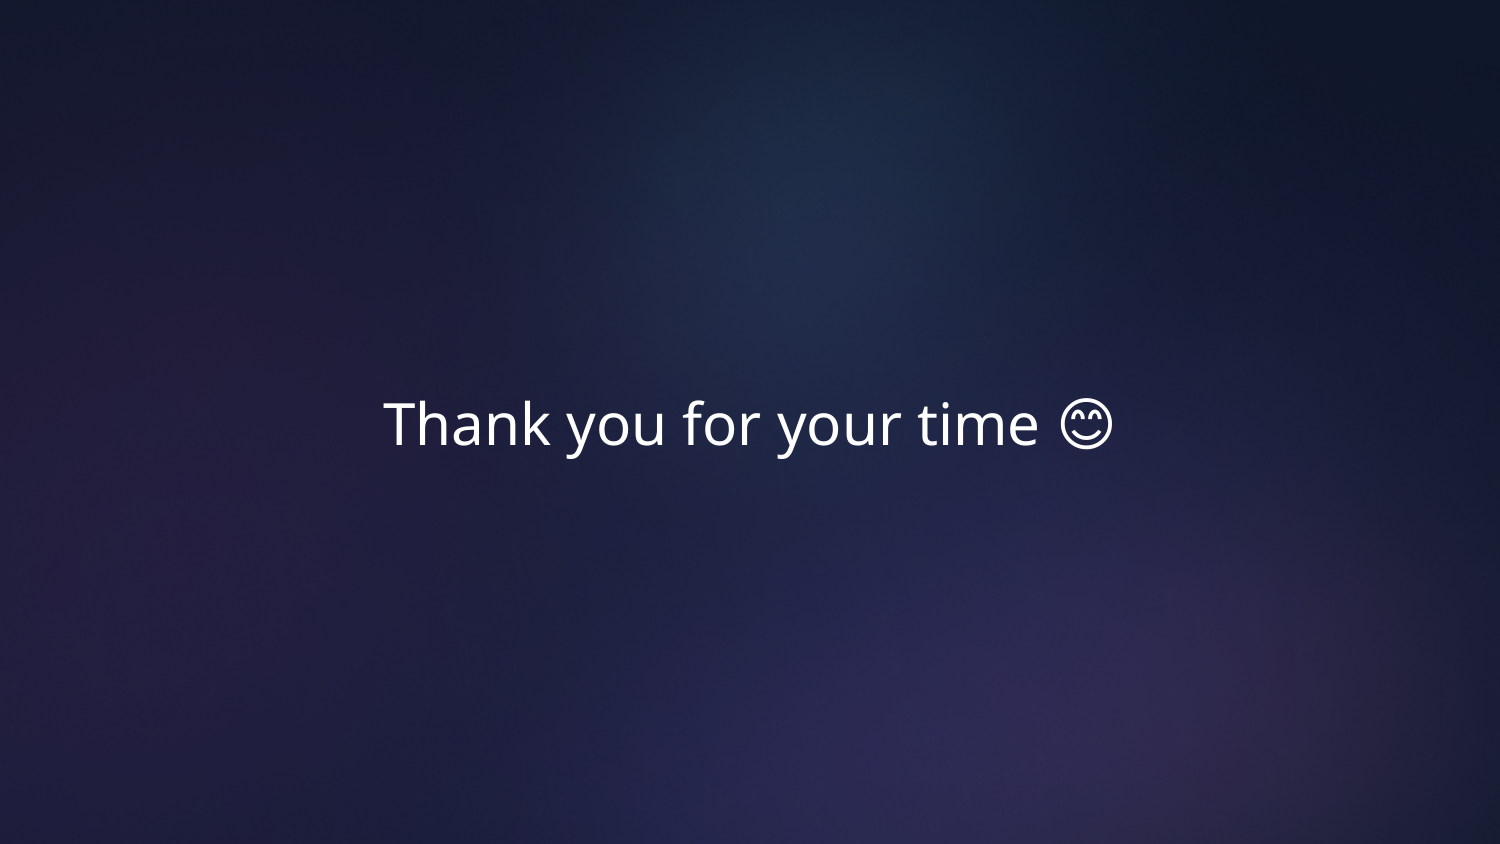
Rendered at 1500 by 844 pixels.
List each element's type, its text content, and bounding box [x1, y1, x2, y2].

picture [0, 0, 1500, 844]
title Thank you for your time 😊 [86, 362, 1413, 482]
